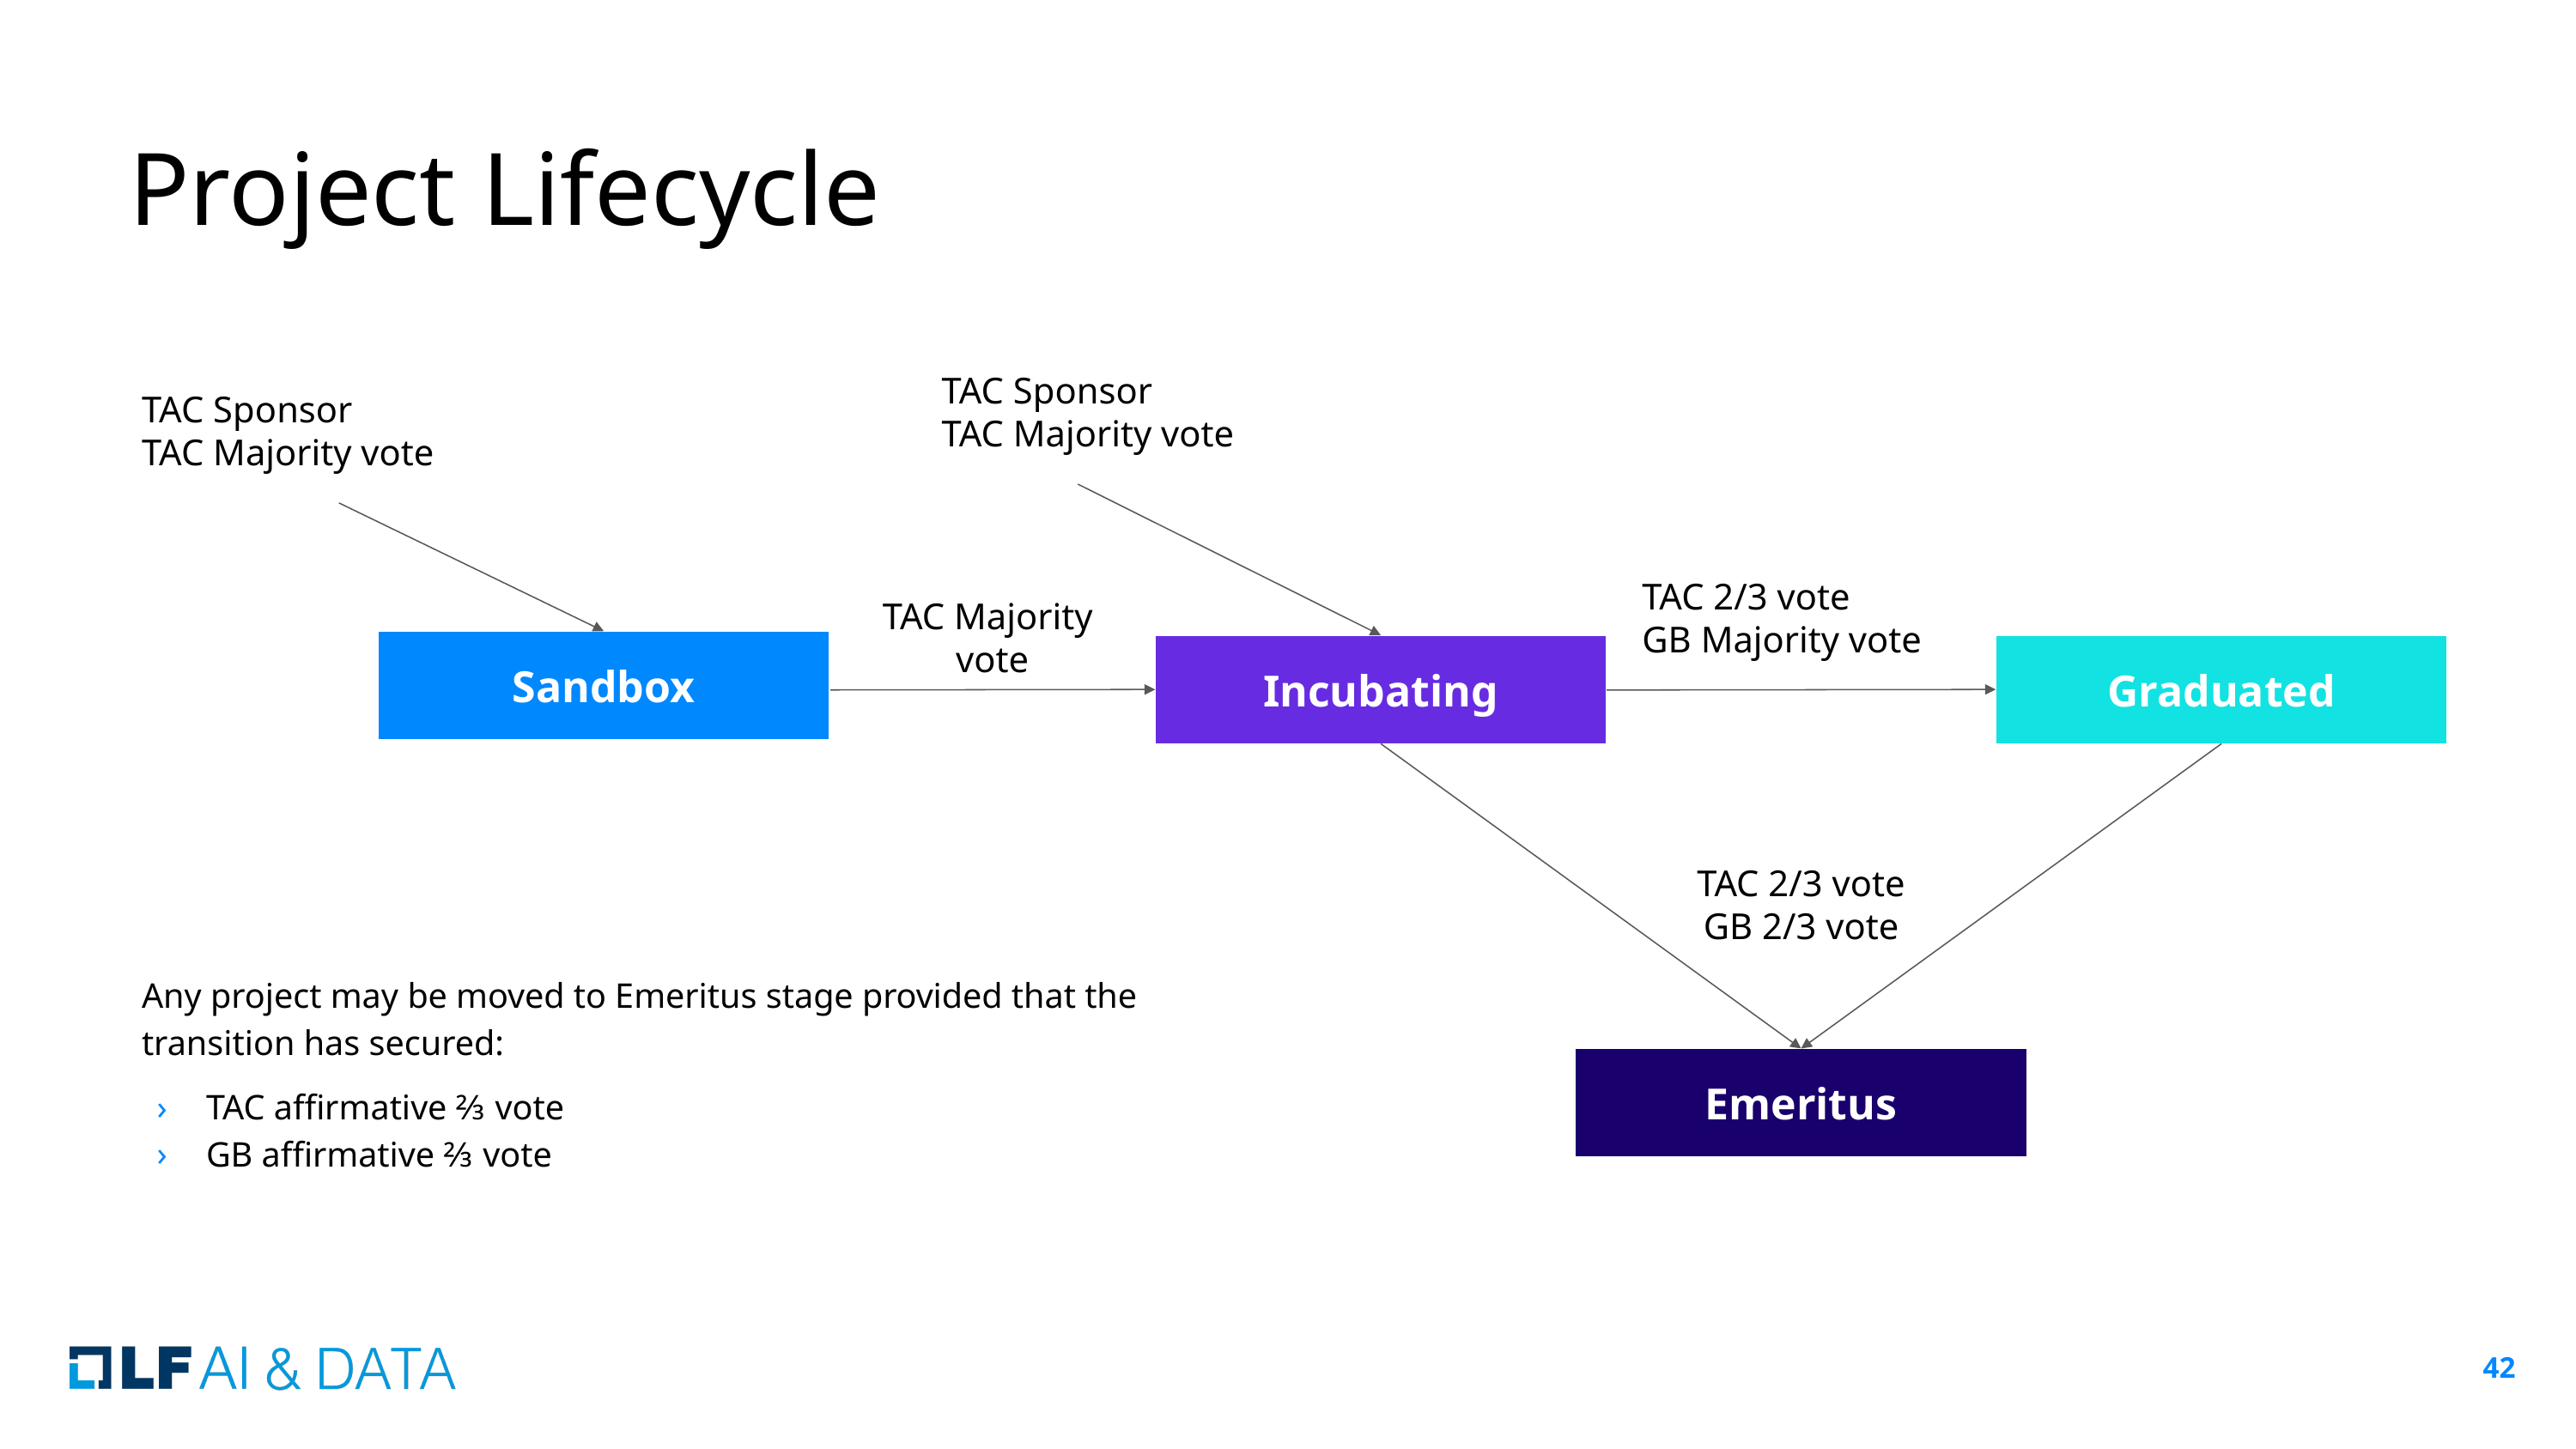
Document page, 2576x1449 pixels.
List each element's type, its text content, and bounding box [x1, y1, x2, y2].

text_box Sandbox [378, 631, 829, 740]
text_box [1078, 483, 1382, 636]
text_box TAC 2/3 vote GB Majority vote [1629, 543, 1973, 688]
text_box TAC Sponsor TAC Majority vote [928, 337, 1350, 484]
text_box TAC Majority vote [820, 585, 1164, 731]
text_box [1380, 743, 1799, 1049]
text_box TAC Sponsor TAC Majority vote [129, 356, 550, 503]
text_box Emeritus [1575, 1055, 2027, 1157]
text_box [1801, 743, 2222, 1049]
title Project Lifecycle [129, 124, 2530, 287]
text_box Any project may be moved to Emeritus stage provided that the transition has secured: TAC affirmative ⅔ vote GB affirmative ⅔ vote [129, 955, 1280, 1313]
picture [61, 1341, 461, 1397]
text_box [338, 502, 605, 632]
text_box Incubating [1155, 635, 1607, 744]
text_box Graduated [1996, 635, 2447, 744]
slide_number ‹#› [2386, 1313, 2542, 1425]
